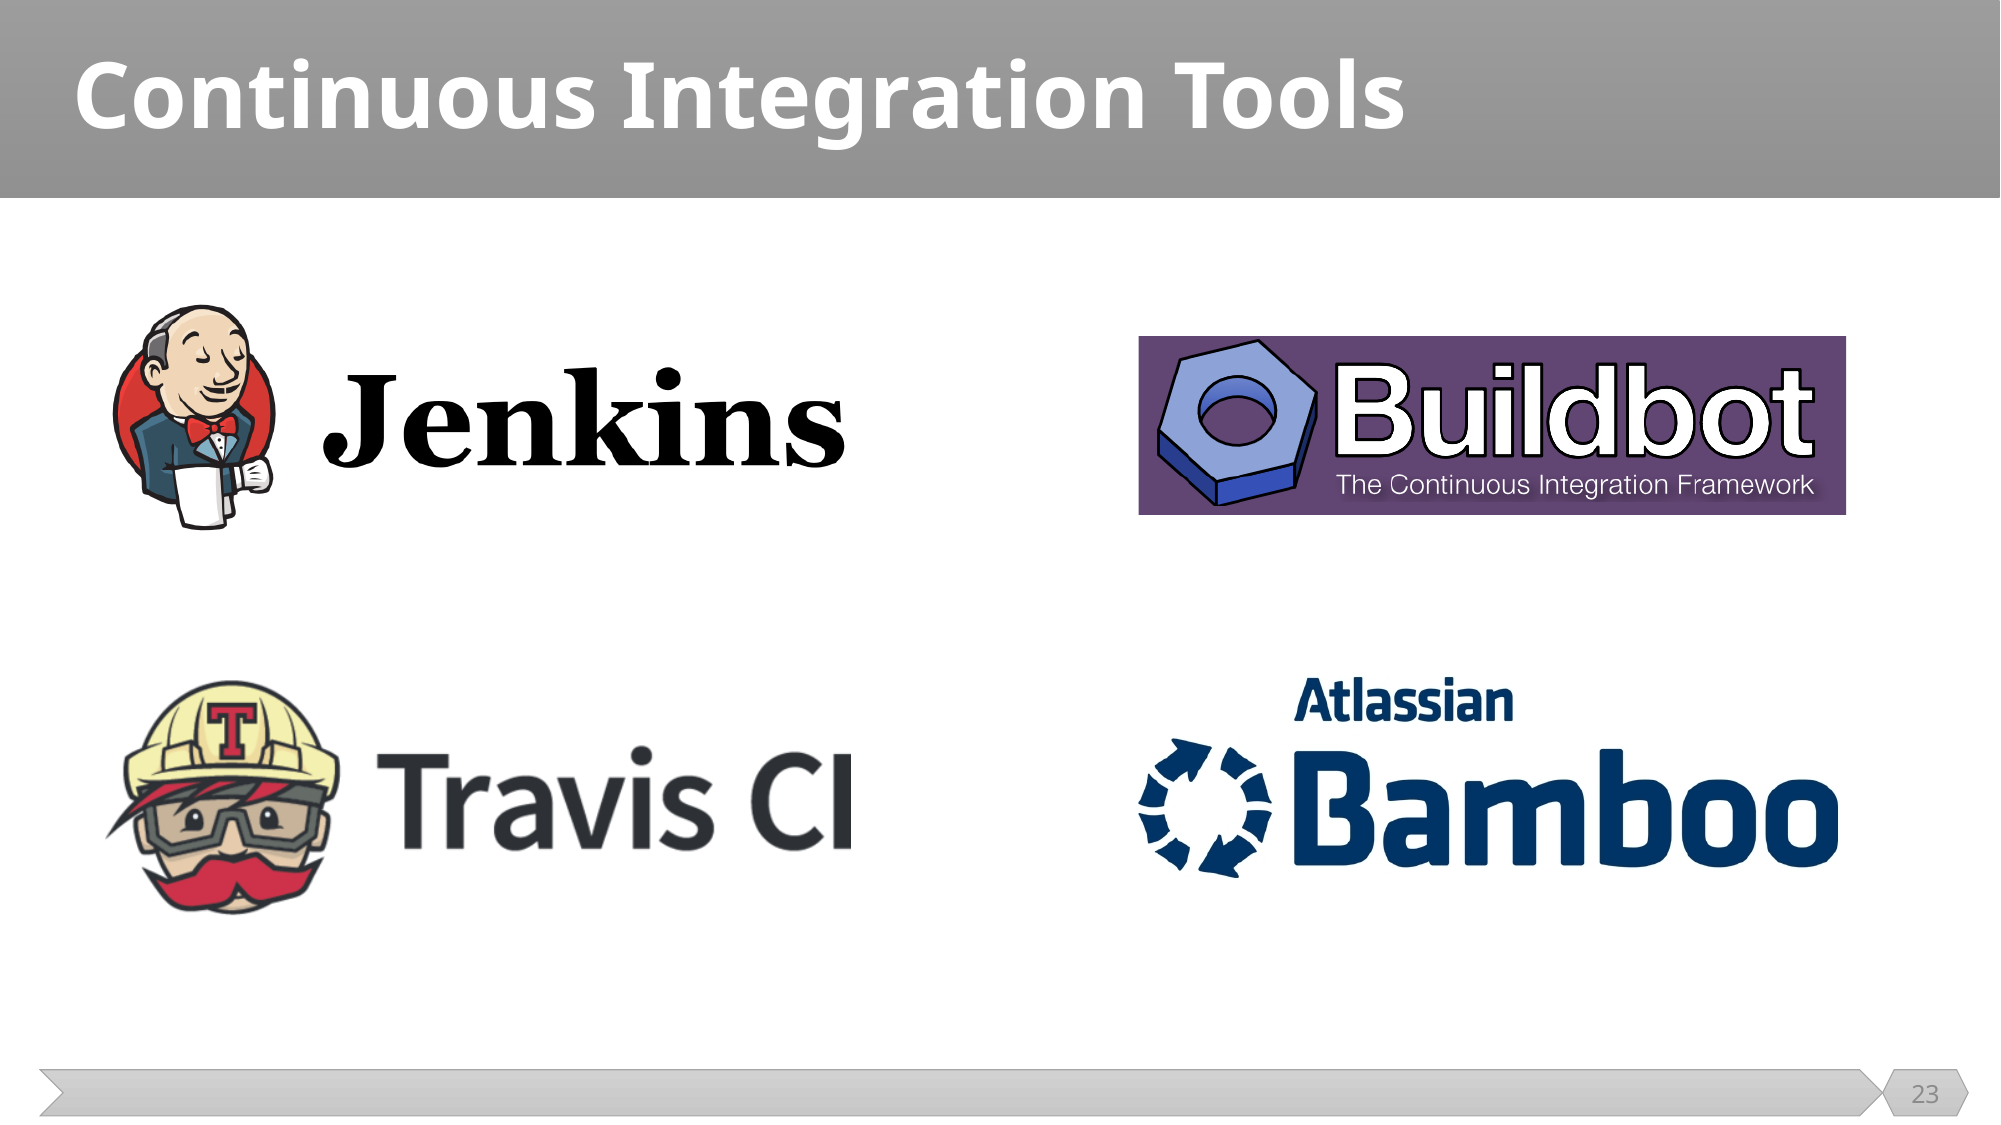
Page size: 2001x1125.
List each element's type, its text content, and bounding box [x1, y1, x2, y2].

title Continuous Integration Tools [56, 0, 1969, 199]
slide_number 23 [1882, 1065, 1969, 1125]
picture [1138, 335, 1847, 515]
picture [104, 293, 851, 544]
picture [1138, 676, 1847, 904]
picture [104, 602, 851, 995]
